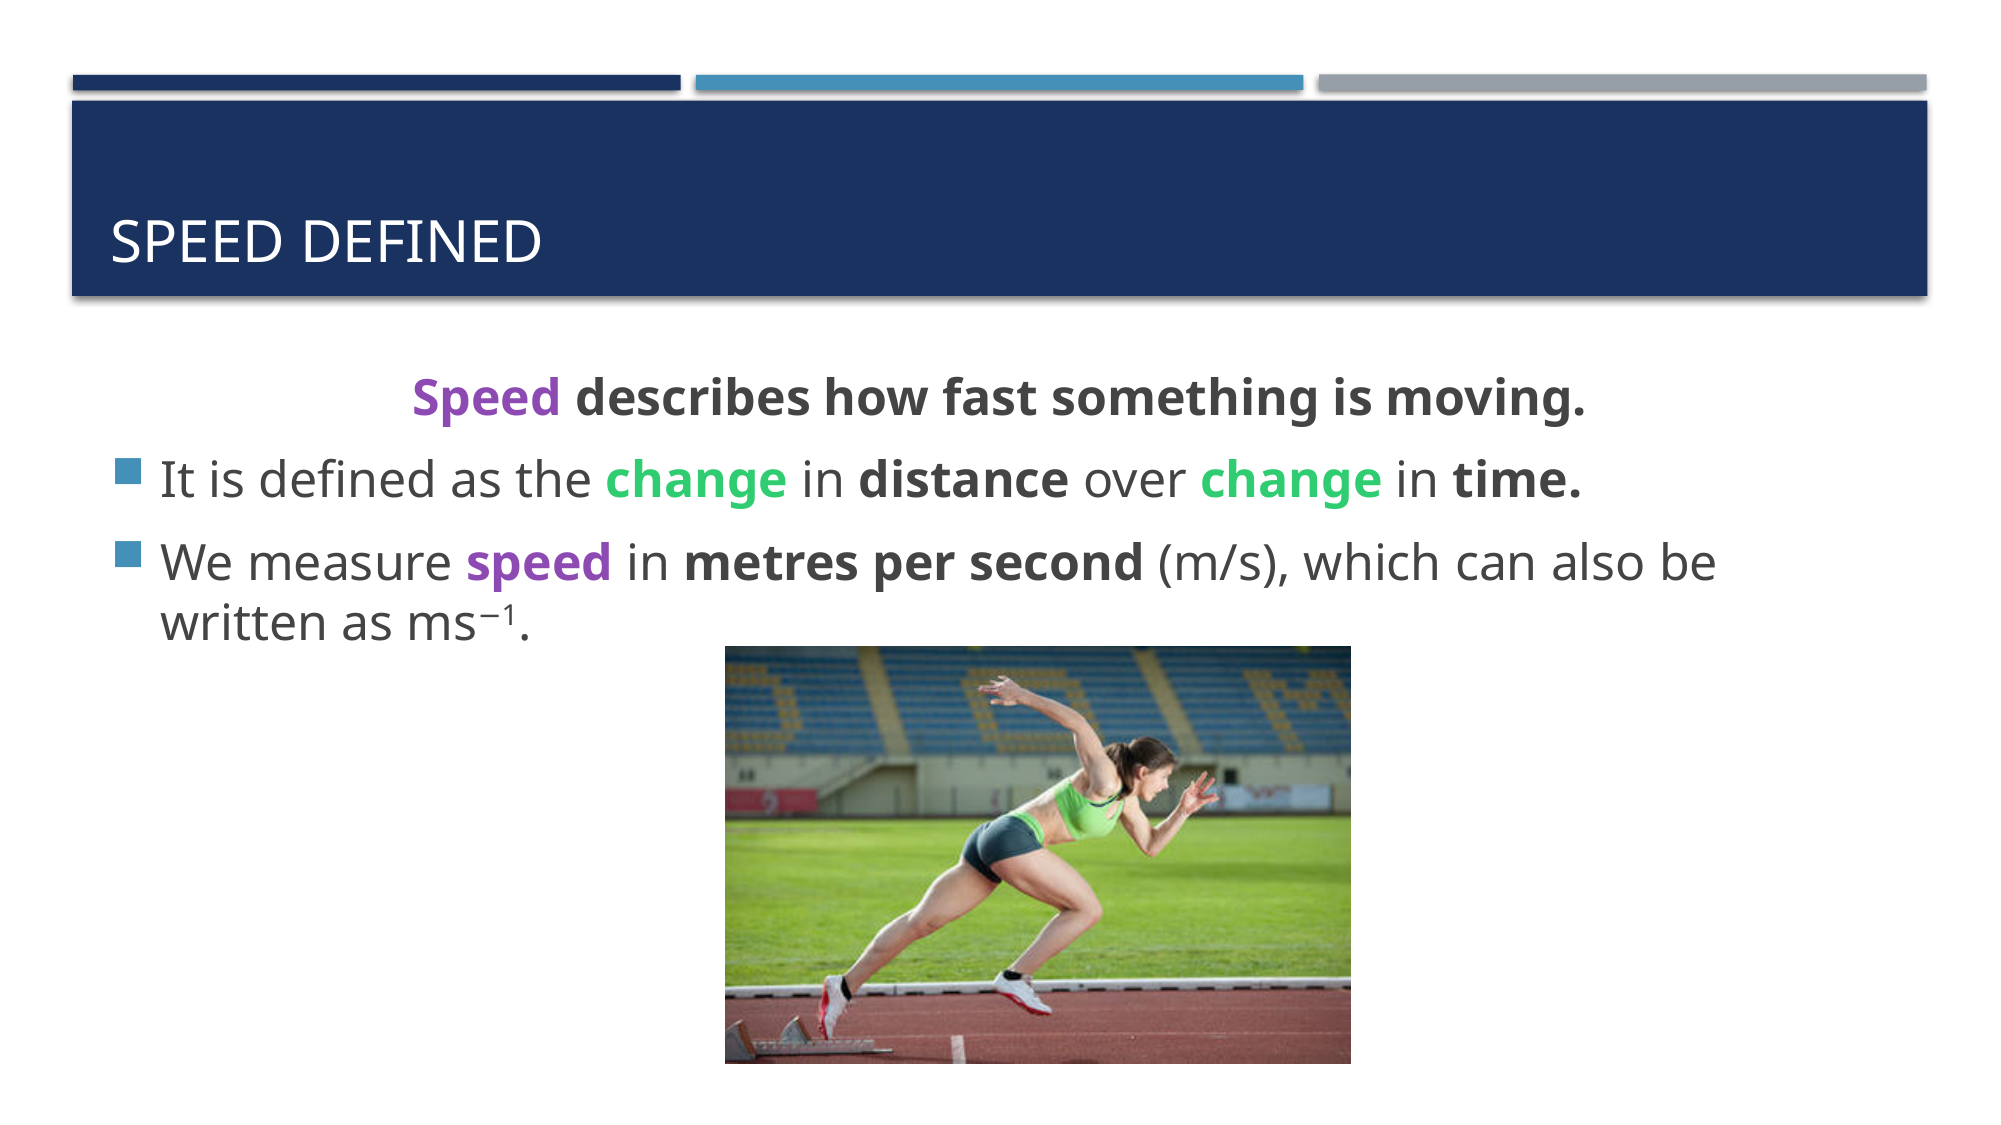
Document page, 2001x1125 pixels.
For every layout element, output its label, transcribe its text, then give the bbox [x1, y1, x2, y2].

picture [724, 645, 1351, 1064]
title Speed defined [95, 115, 1905, 282]
list Speed describes how fast something is moving. It is defined as the change in distance over change in time. We measure speed in metres per second (m/s), which can also be written as ms−1. [95, 357, 1905, 723]
